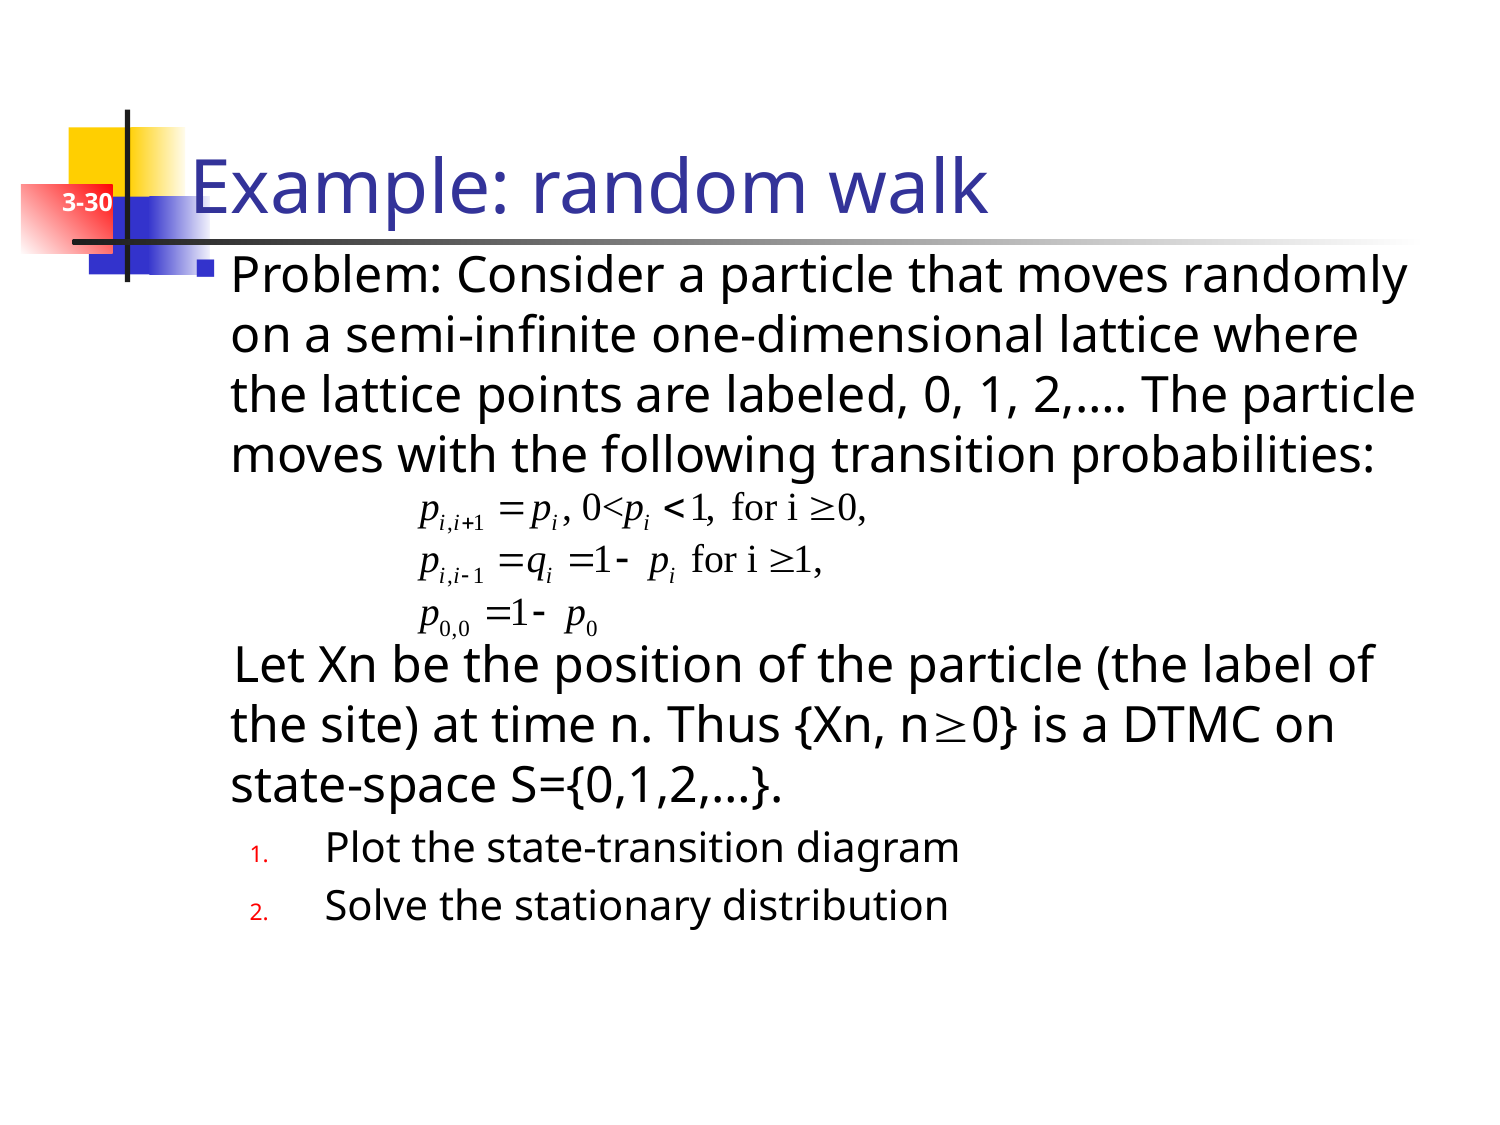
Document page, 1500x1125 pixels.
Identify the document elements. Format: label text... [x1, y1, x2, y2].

title Example: random walk [173, 79, 1453, 237]
list Problem: Consider a particle that moves randomly on a semi-infinite one-dimensional lattice where the lattice points are labeled, 0, 1, 2,…. The particle moves with the following transition probabilities: Let Xn be the position of the particle (the label of the site) at time n. Thus {Xn, n0} is a DTMC on state-space S={0,1,2,…}. Plot the state-transition diagram Solve the stationary distribution [179, 234, 1455, 967]
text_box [408, 479, 874, 650]
slide_number 3-30 [0, 152, 129, 229]
